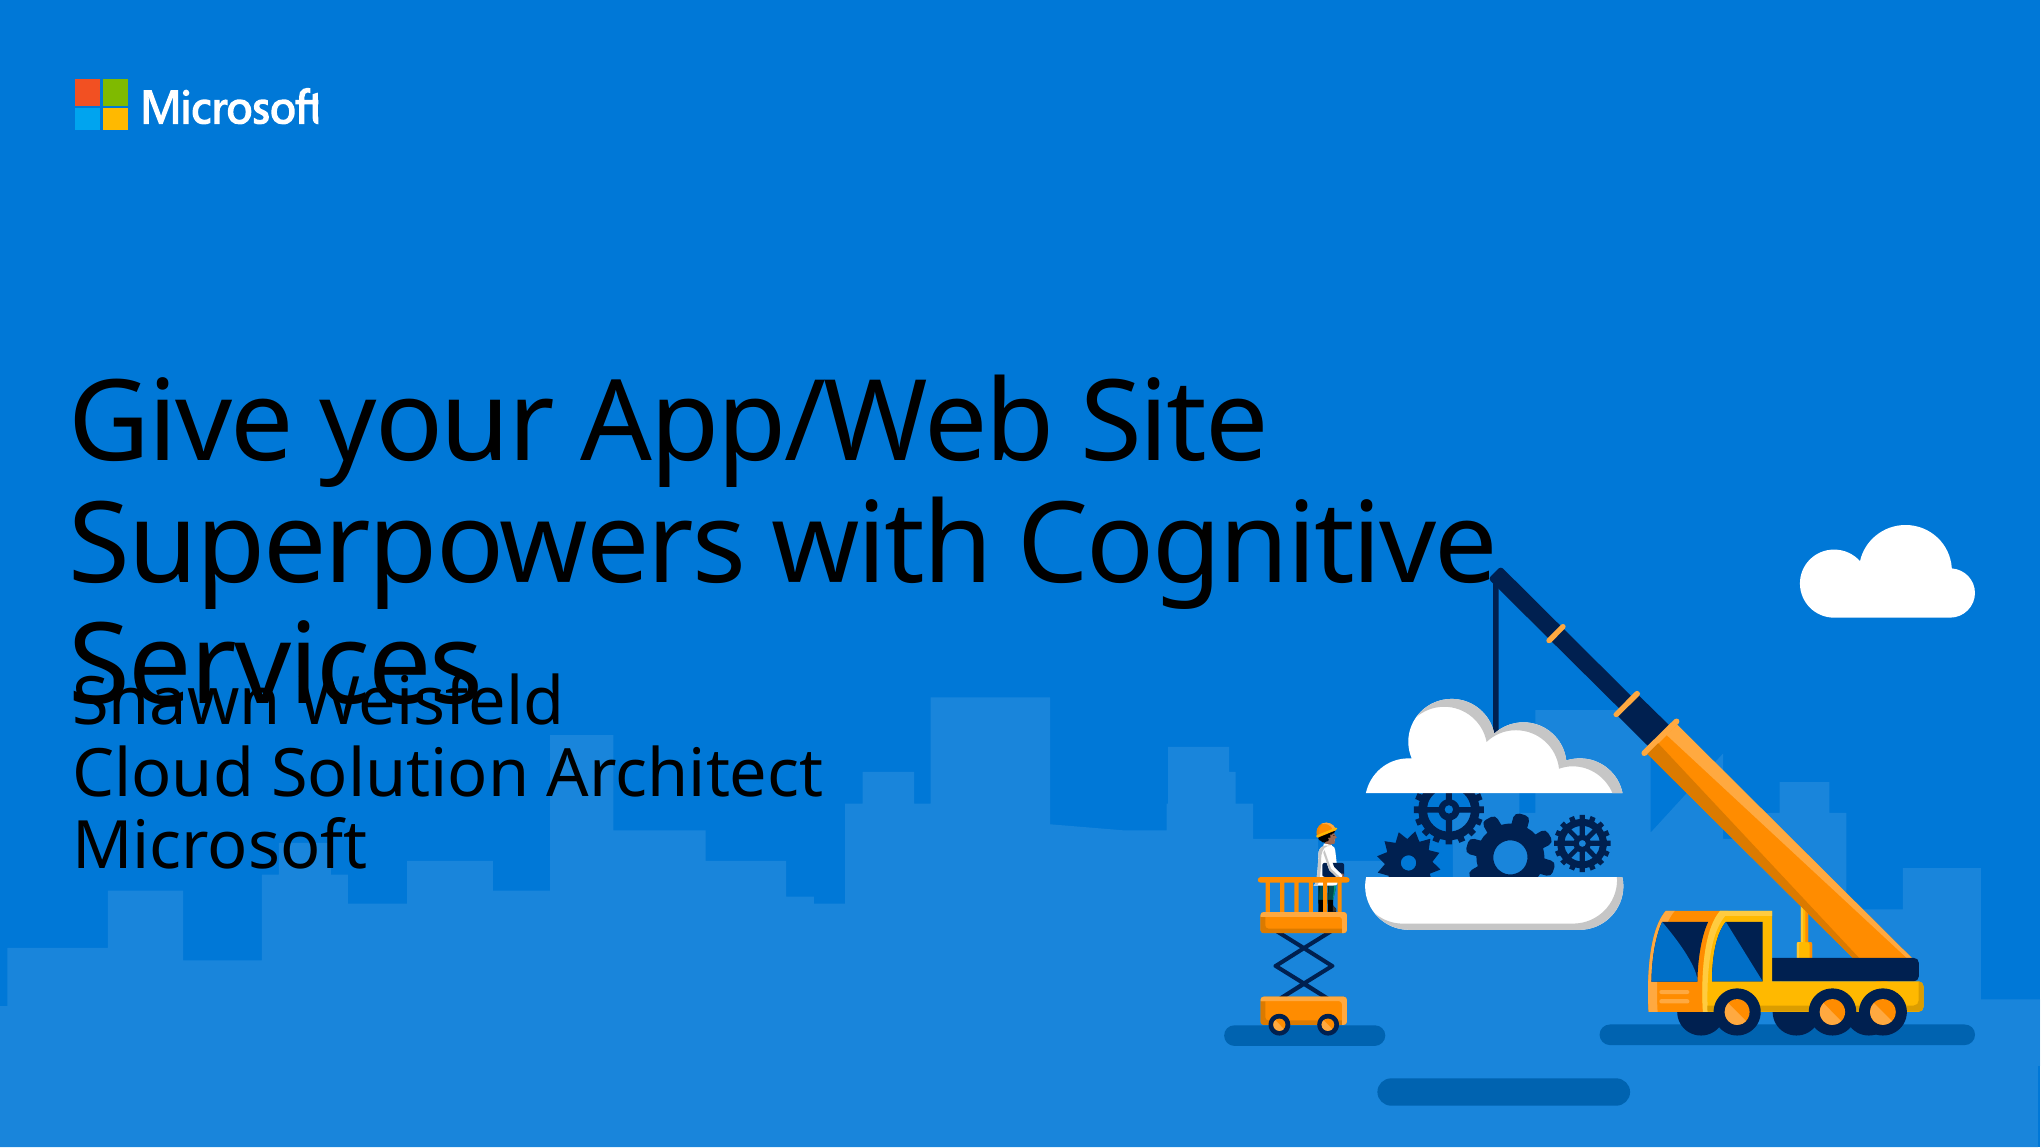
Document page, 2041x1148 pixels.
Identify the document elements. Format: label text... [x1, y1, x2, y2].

title Give your App/Web Site Superpowers with Cognitive Services [45, 348, 1833, 649]
list Shawn Weisfeld Cloud Solution Architect Microsoft [45, 648, 1246, 949]
